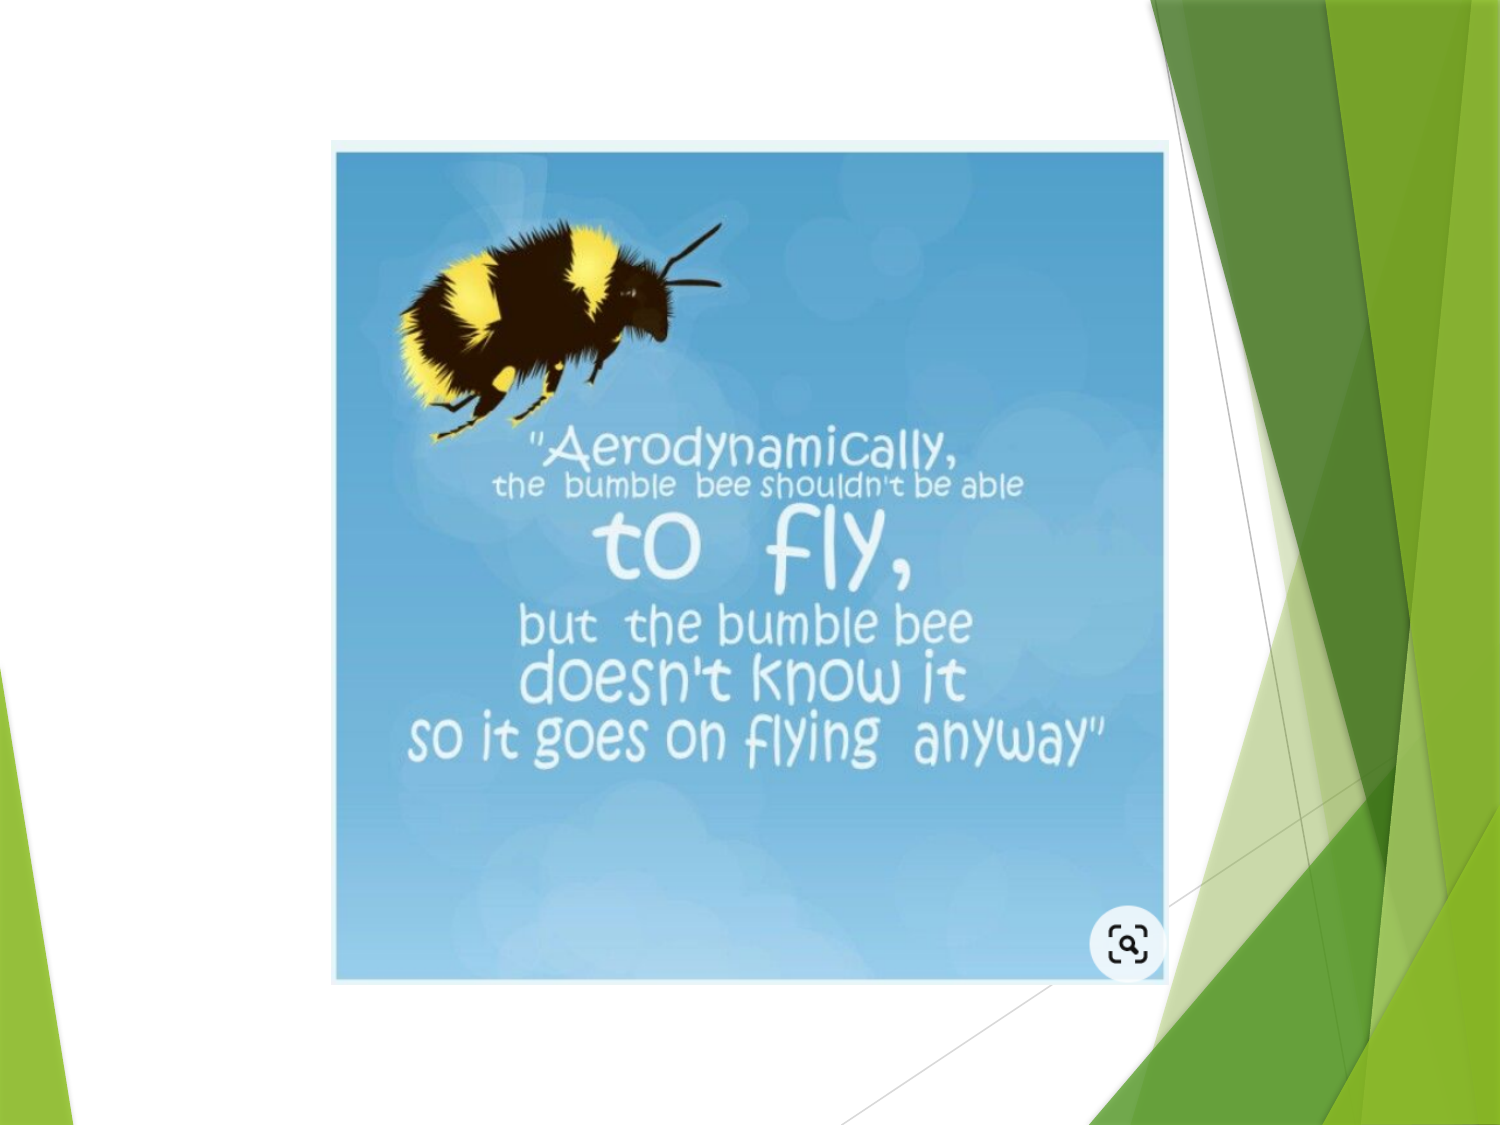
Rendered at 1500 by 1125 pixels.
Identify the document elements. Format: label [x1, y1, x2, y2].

picture [331, 140, 1169, 985]
